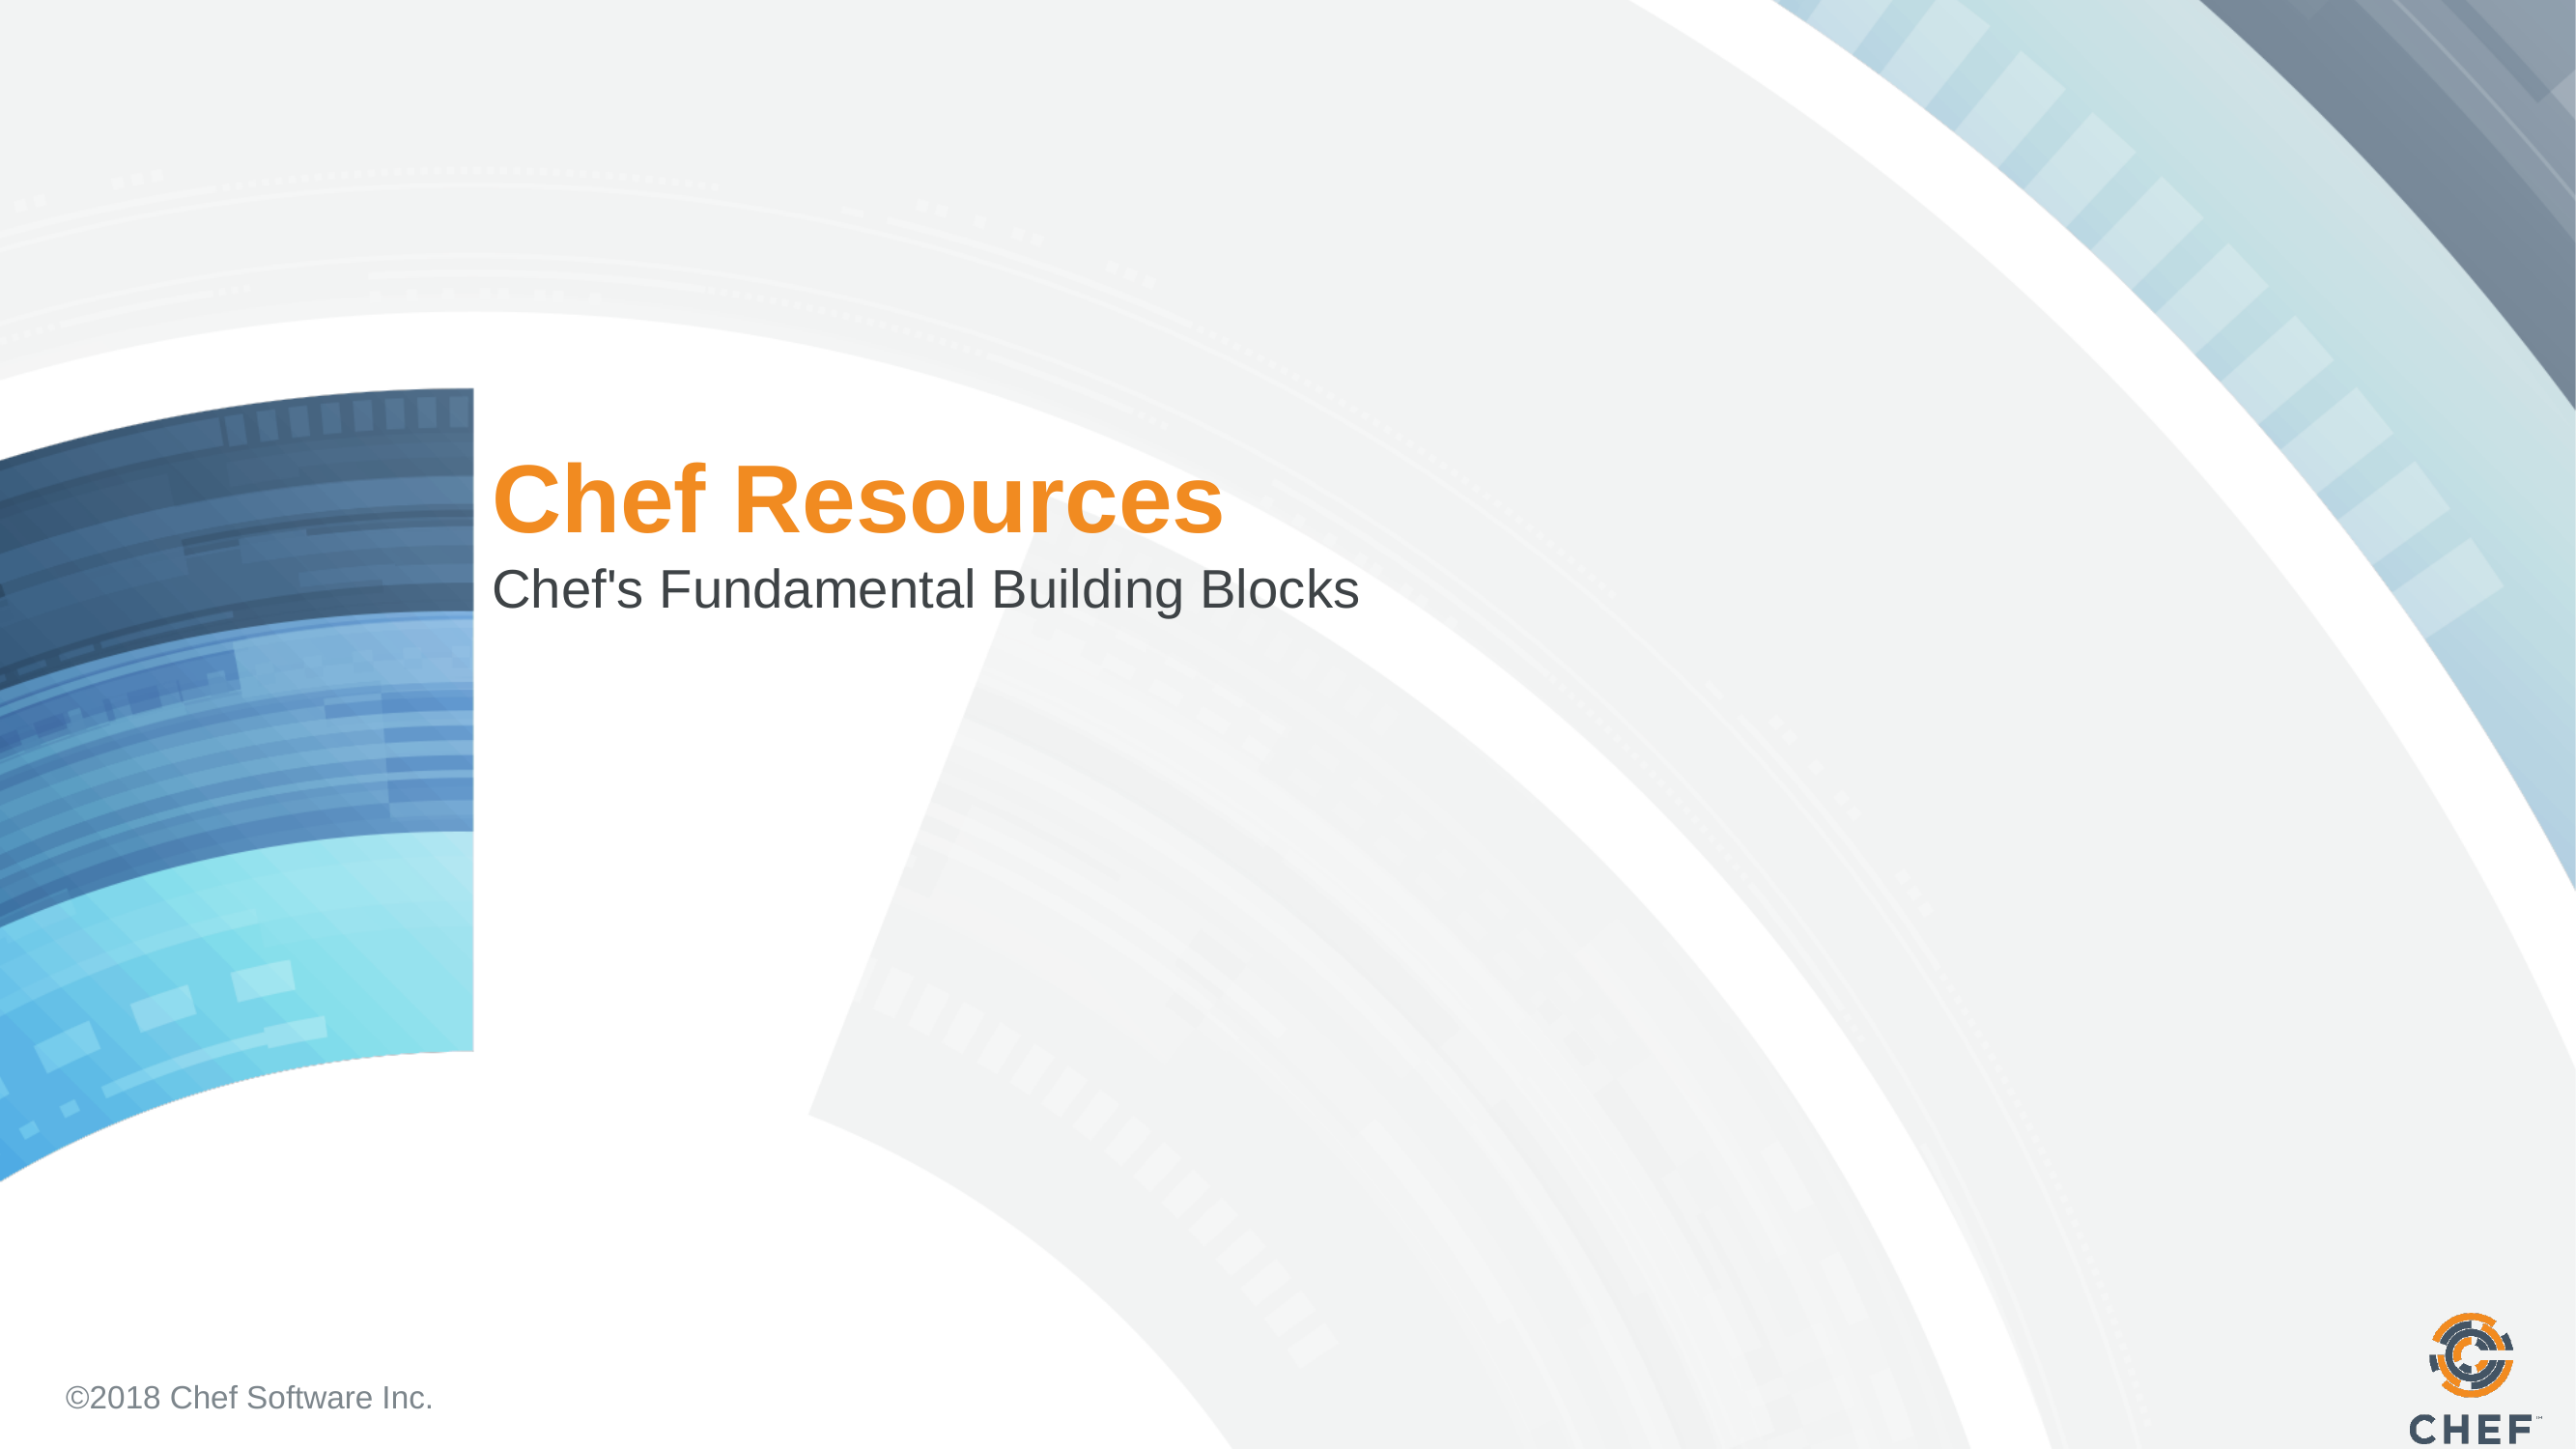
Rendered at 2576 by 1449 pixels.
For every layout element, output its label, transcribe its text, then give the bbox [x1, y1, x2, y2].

title Chef Resources [477, 395, 2217, 547]
picture [0, 0, 2576, 1449]
subtitle Chef's Fundamental Building Blocks [477, 547, 2217, 637]
footer ©2018 Chef Software Inc. [51, 1361, 952, 1431]
